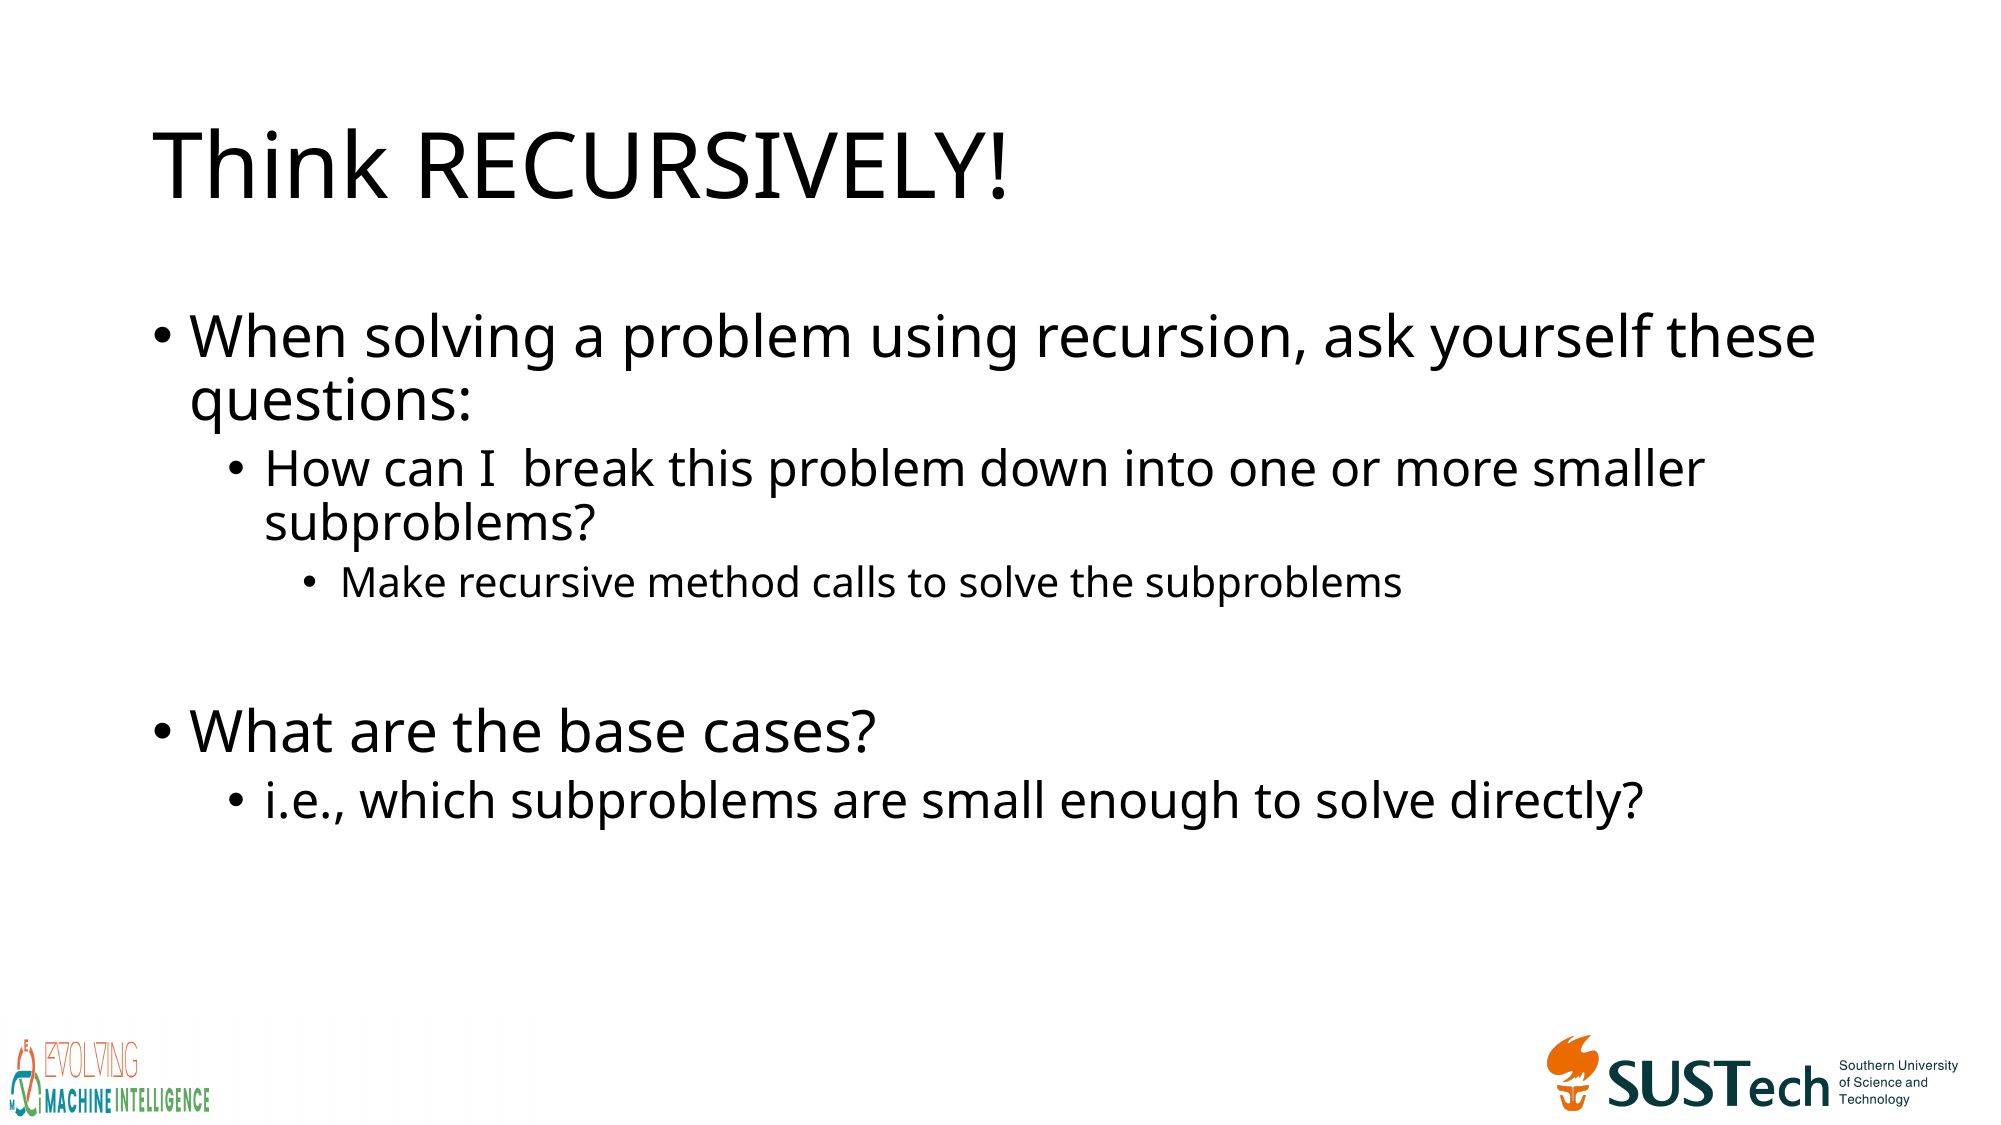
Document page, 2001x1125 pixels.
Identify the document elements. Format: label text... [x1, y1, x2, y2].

list When solving a problem using recursion, ask yourself these questions: How can I break this problem down into one or more smaller subproblems? Make recursive method calls to solve the subproblems What are the base cases? i.e., which subproblems are small enough to solve directly? [137, 299, 1863, 1014]
title Think RECURSIVELY! [137, 59, 1863, 278]
picture [1547, 1035, 1958, 1111]
picture [0, 1012, 547, 1125]
